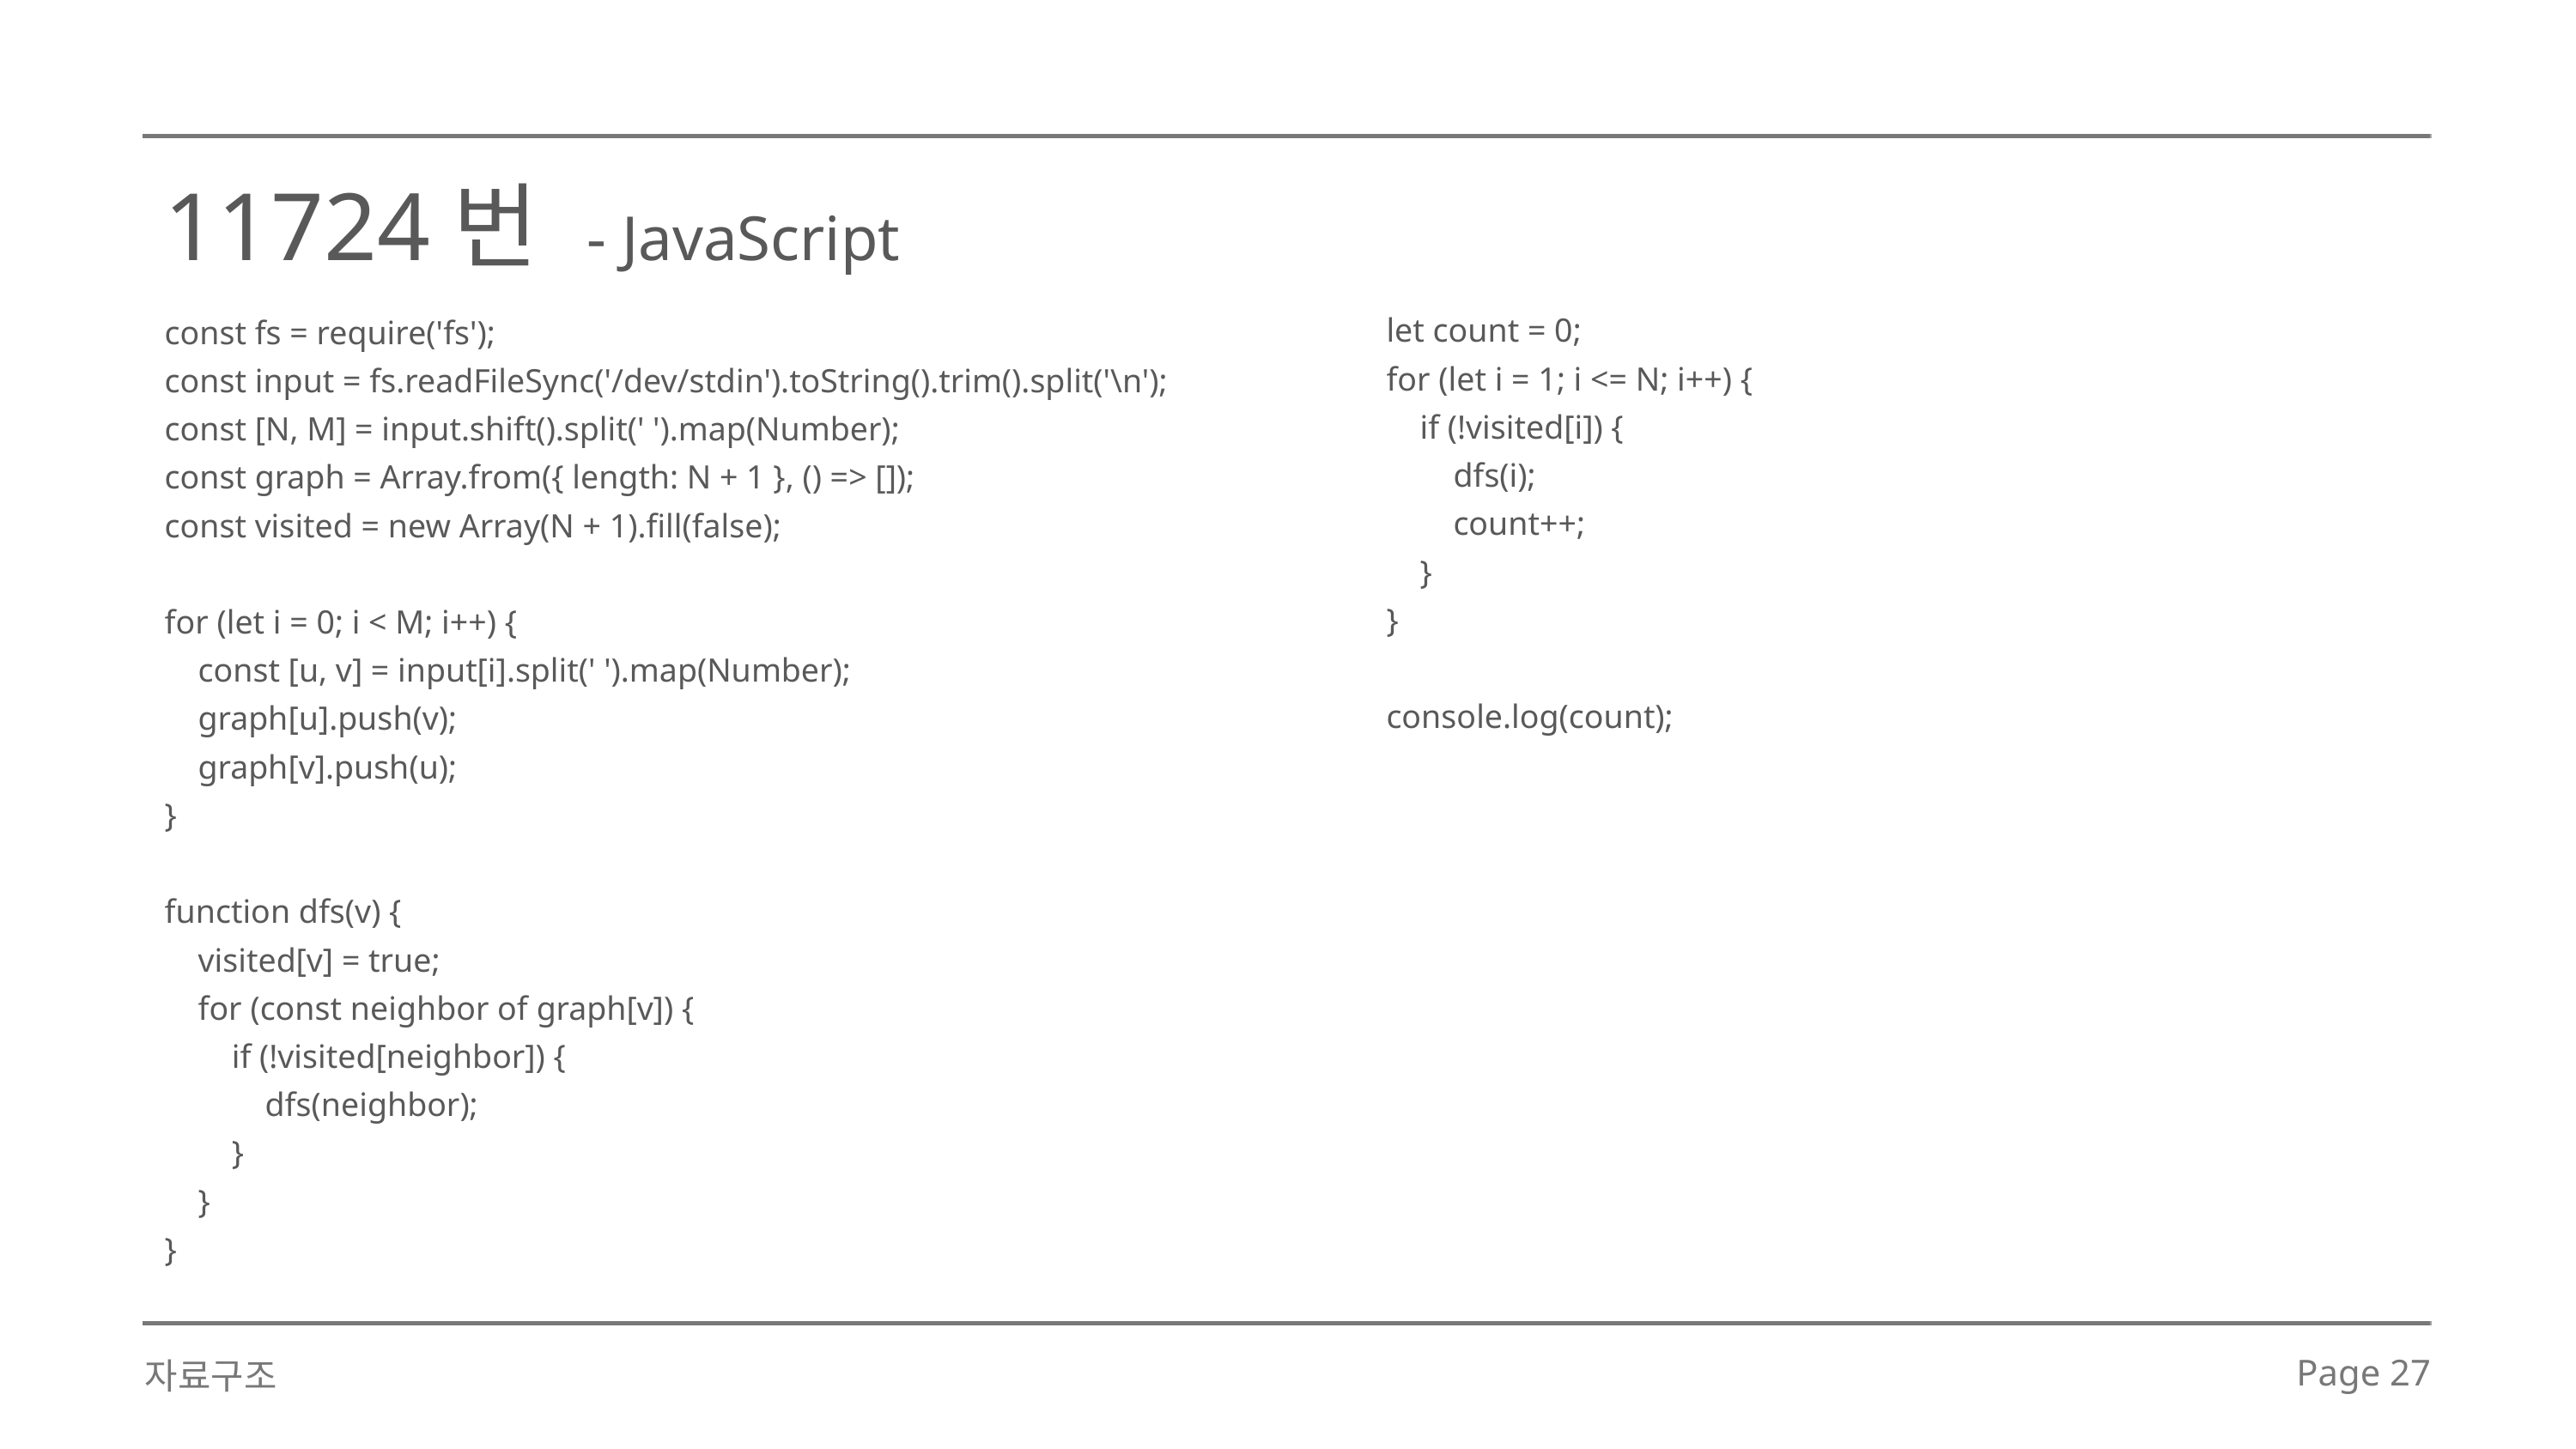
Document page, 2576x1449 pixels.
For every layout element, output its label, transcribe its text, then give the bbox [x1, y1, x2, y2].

text_box const fs = require('fs'); const input = fs.readFileSync('/dev/stdin').toString().trim().split('\n'); const [N, M] = input.shift().split(' ').map(Number); const graph = Array.from({ length: N + 1 }, () => []); const visited = new Array(N + 1).fill(false); for (let i = 0; i < M; i++) { const [u, v] = input[i].split(' ').map(Number); graph[u].push(v); graph[v].push(u); } function dfs(v) { visited[v] = true; for (const neighbor of graph[v]) { if (!visited[neighbor]) { dfs(neighbor); } } } [164, 300, 1218, 1270]
picture [143, 1321, 2432, 1325]
text_box Page 27 [2287, 1348, 2432, 1399]
text_box 자료구조 [144, 1351, 277, 1403]
picture [143, 133, 2432, 138]
text_box 11724번 - JavaScript [164, 157, 2488, 288]
text_box let count = 0; for (let i = 1; i <= N; i++) { if (!visited[i]) { dfs(i); count++; } } console.log(count); [1386, 300, 2440, 736]
